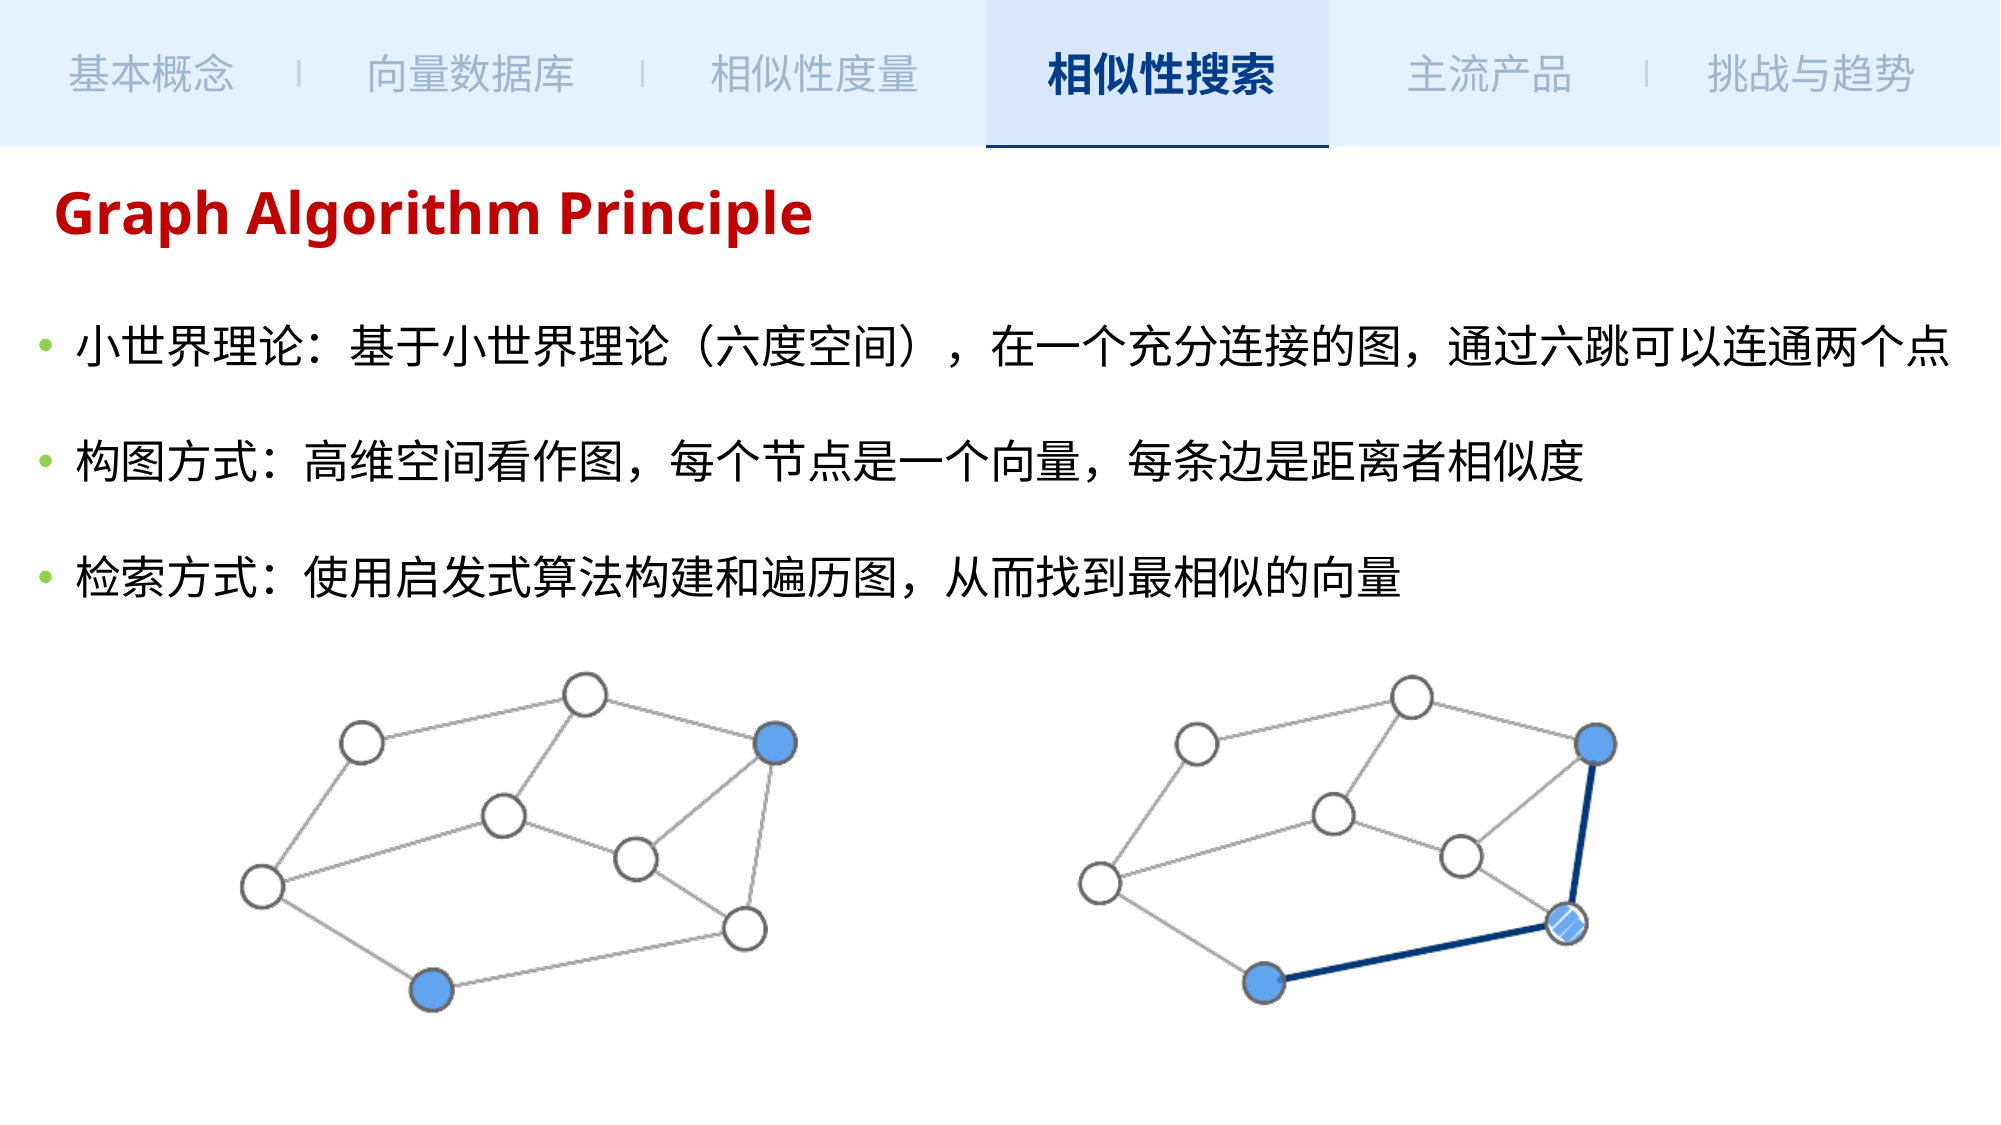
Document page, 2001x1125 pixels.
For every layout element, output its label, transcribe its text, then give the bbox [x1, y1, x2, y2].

list 小世界理论：基于小世界理论（六度空间），在一个充分连接的图，通过六跳可以连通两个点 构图方式：高维空间看作图，每个节点是一个向量，每条边是距离者相似度 检索方式：使用启发式算法构建和遍历图，从而找到最相似的向量 [22, 277, 2000, 617]
text_box [0, 0, 985, 148]
text_box 相似性度量 [695, 40, 934, 105]
picture [1074, 656, 1634, 1006]
text_box [1331, 0, 2000, 148]
text_box [985, 0, 1331, 148]
title Graph Algorithm Principle [38, 167, 845, 265]
text_box 相似性搜索 [1033, 37, 1292, 108]
text_box 基本概念 [53, 40, 251, 105]
text_box 向量数据库 [351, 40, 591, 105]
text_box 挑战与趋势 [1692, 40, 1954, 105]
picture [220, 668, 800, 1050]
text_box 主流产品 [1391, 40, 1589, 105]
